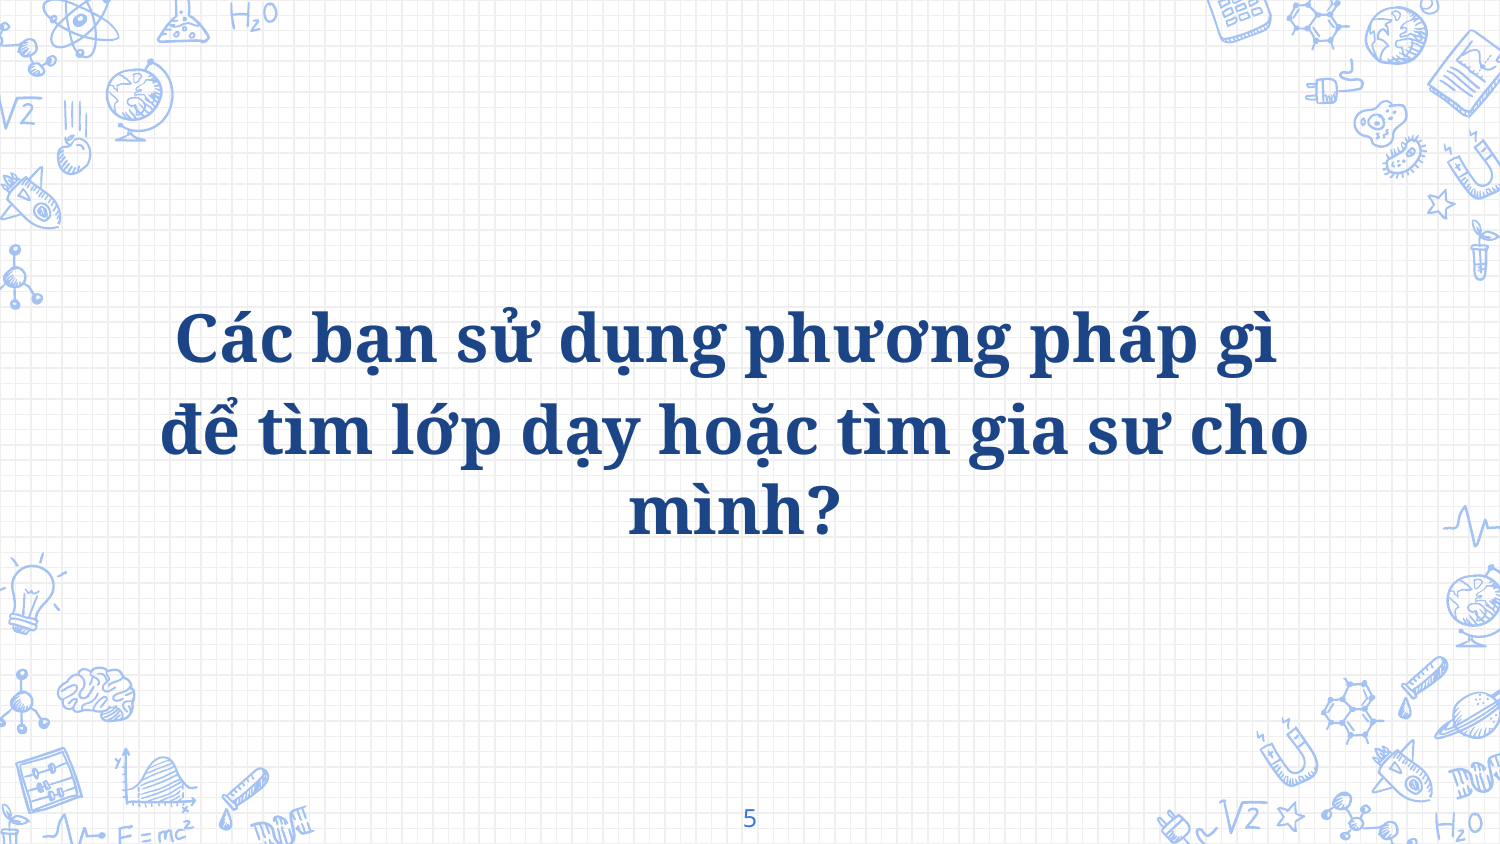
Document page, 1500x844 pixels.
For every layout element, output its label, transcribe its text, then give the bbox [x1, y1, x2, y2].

list Các bạn sử dụng phương pháp gì để tìm lớp dạy hoặc tìm gia sư cho mình? [66, 354, 1405, 490]
slide_number 5 [705, 796, 795, 844]
